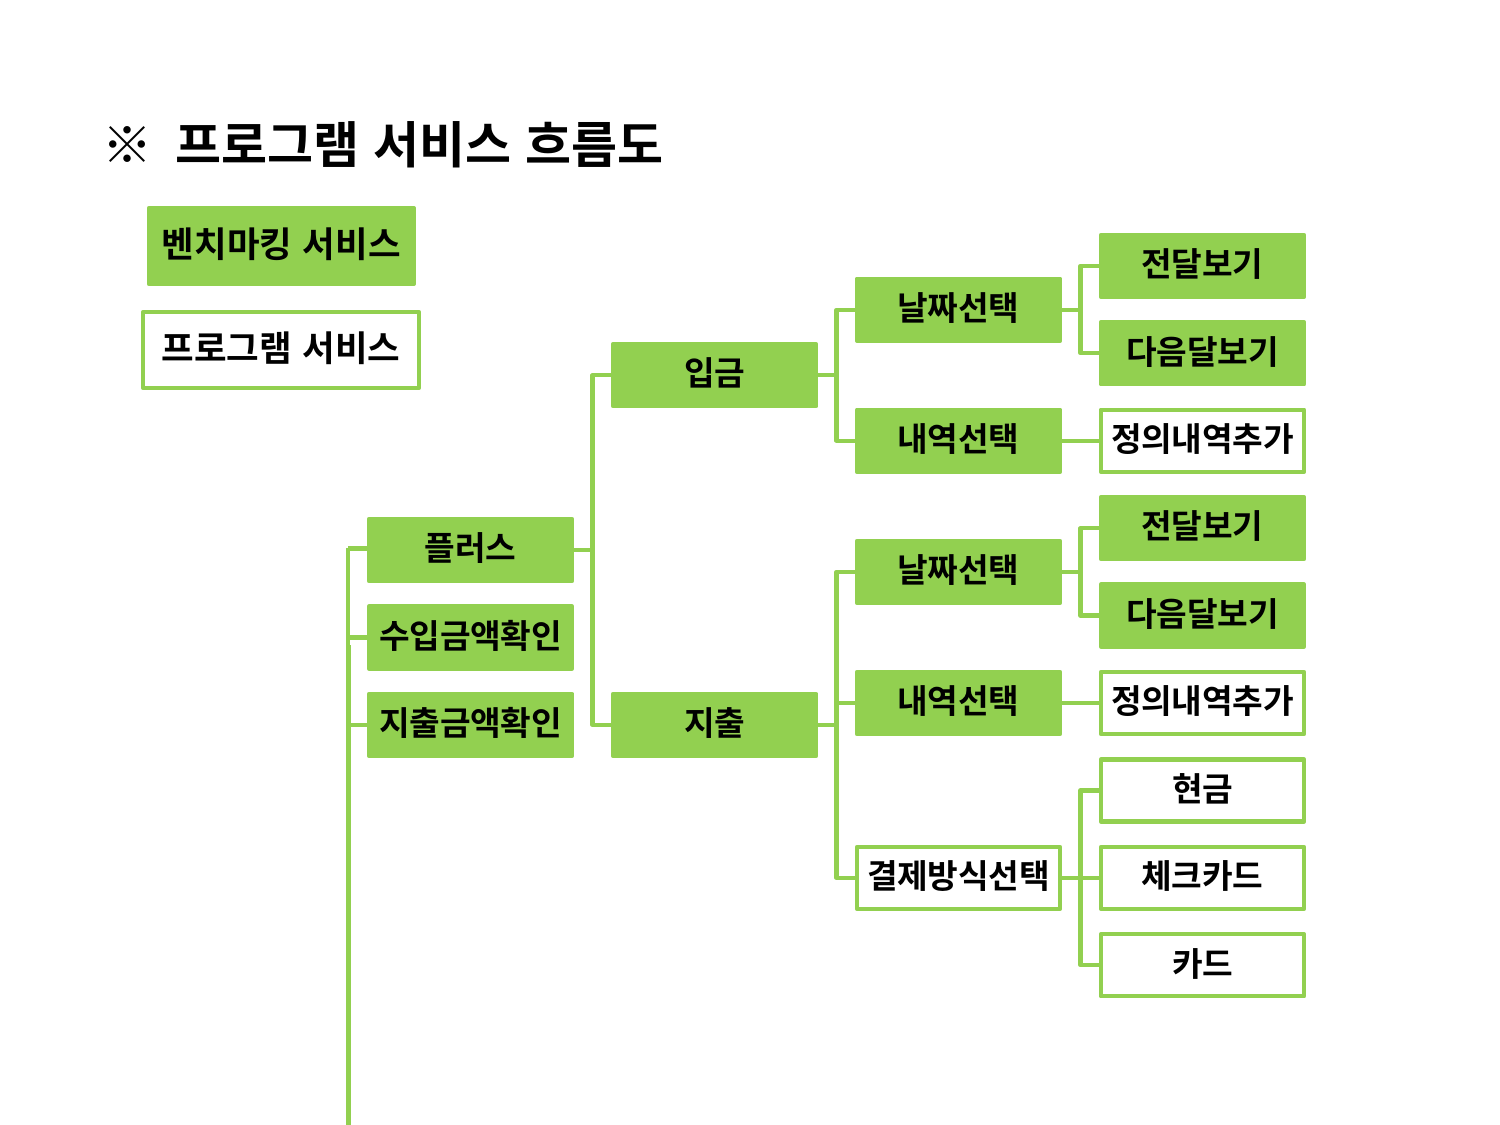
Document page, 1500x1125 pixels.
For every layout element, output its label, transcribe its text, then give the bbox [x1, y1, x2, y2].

text_box [574, 373, 611, 552]
text_box ※ 프로그램 서비스 흐름도 [87, 106, 679, 182]
text_box 지출 [611, 692, 818, 758]
text_box 체크카드 [1099, 845, 1306, 911]
text_box 정의내역추가 [1099, 670, 1306, 736]
text_box [818, 308, 855, 377]
text_box 다음달보기 [1099, 320, 1306, 386]
text_box 벤치마킹 서비스 [147, 206, 416, 286]
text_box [348, 548, 412, 637]
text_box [350, 646, 412, 726]
text_box [818, 727, 855, 880]
text_box 내역선택 [855, 670, 1062, 736]
text_box 다음달보기 [1099, 582, 1306, 649]
text_box 정의내역추가 [1099, 408, 1306, 474]
text_box [839, 701, 855, 713]
text_box 수입금액확인 [416, 604, 574, 671]
text_box 현금 [1099, 757, 1306, 824]
text_box [1083, 876, 1099, 880]
text_box [1062, 701, 1099, 705]
text_box [1062, 574, 1099, 618]
text_box [1062, 439, 1099, 443]
text_box [1062, 788, 1099, 880]
text_box 프로그램 서비스 [141, 310, 421, 390]
text_box [1062, 312, 1099, 355]
text_box 날짜선택 [855, 277, 1062, 343]
text_box 전달보기 [1099, 495, 1306, 561]
text_box 전달보기 [1099, 233, 1306, 299]
text_box [1062, 264, 1099, 312]
text_box [818, 570, 855, 727]
text_box 플러스 [367, 517, 574, 583]
text_box 입금 [611, 342, 818, 408]
text_box 날짜선택 [855, 539, 1062, 605]
text_box 결제방식선택 [855, 845, 1062, 911]
text_box [574, 552, 611, 727]
text_box [818, 377, 855, 443]
text_box 내역선택 [855, 408, 1062, 474]
text_box [1062, 880, 1099, 967]
text_box 지출금액확인 [367, 692, 574, 758]
text_box 카드 [1099, 932, 1306, 998]
text_box [1062, 526, 1099, 574]
